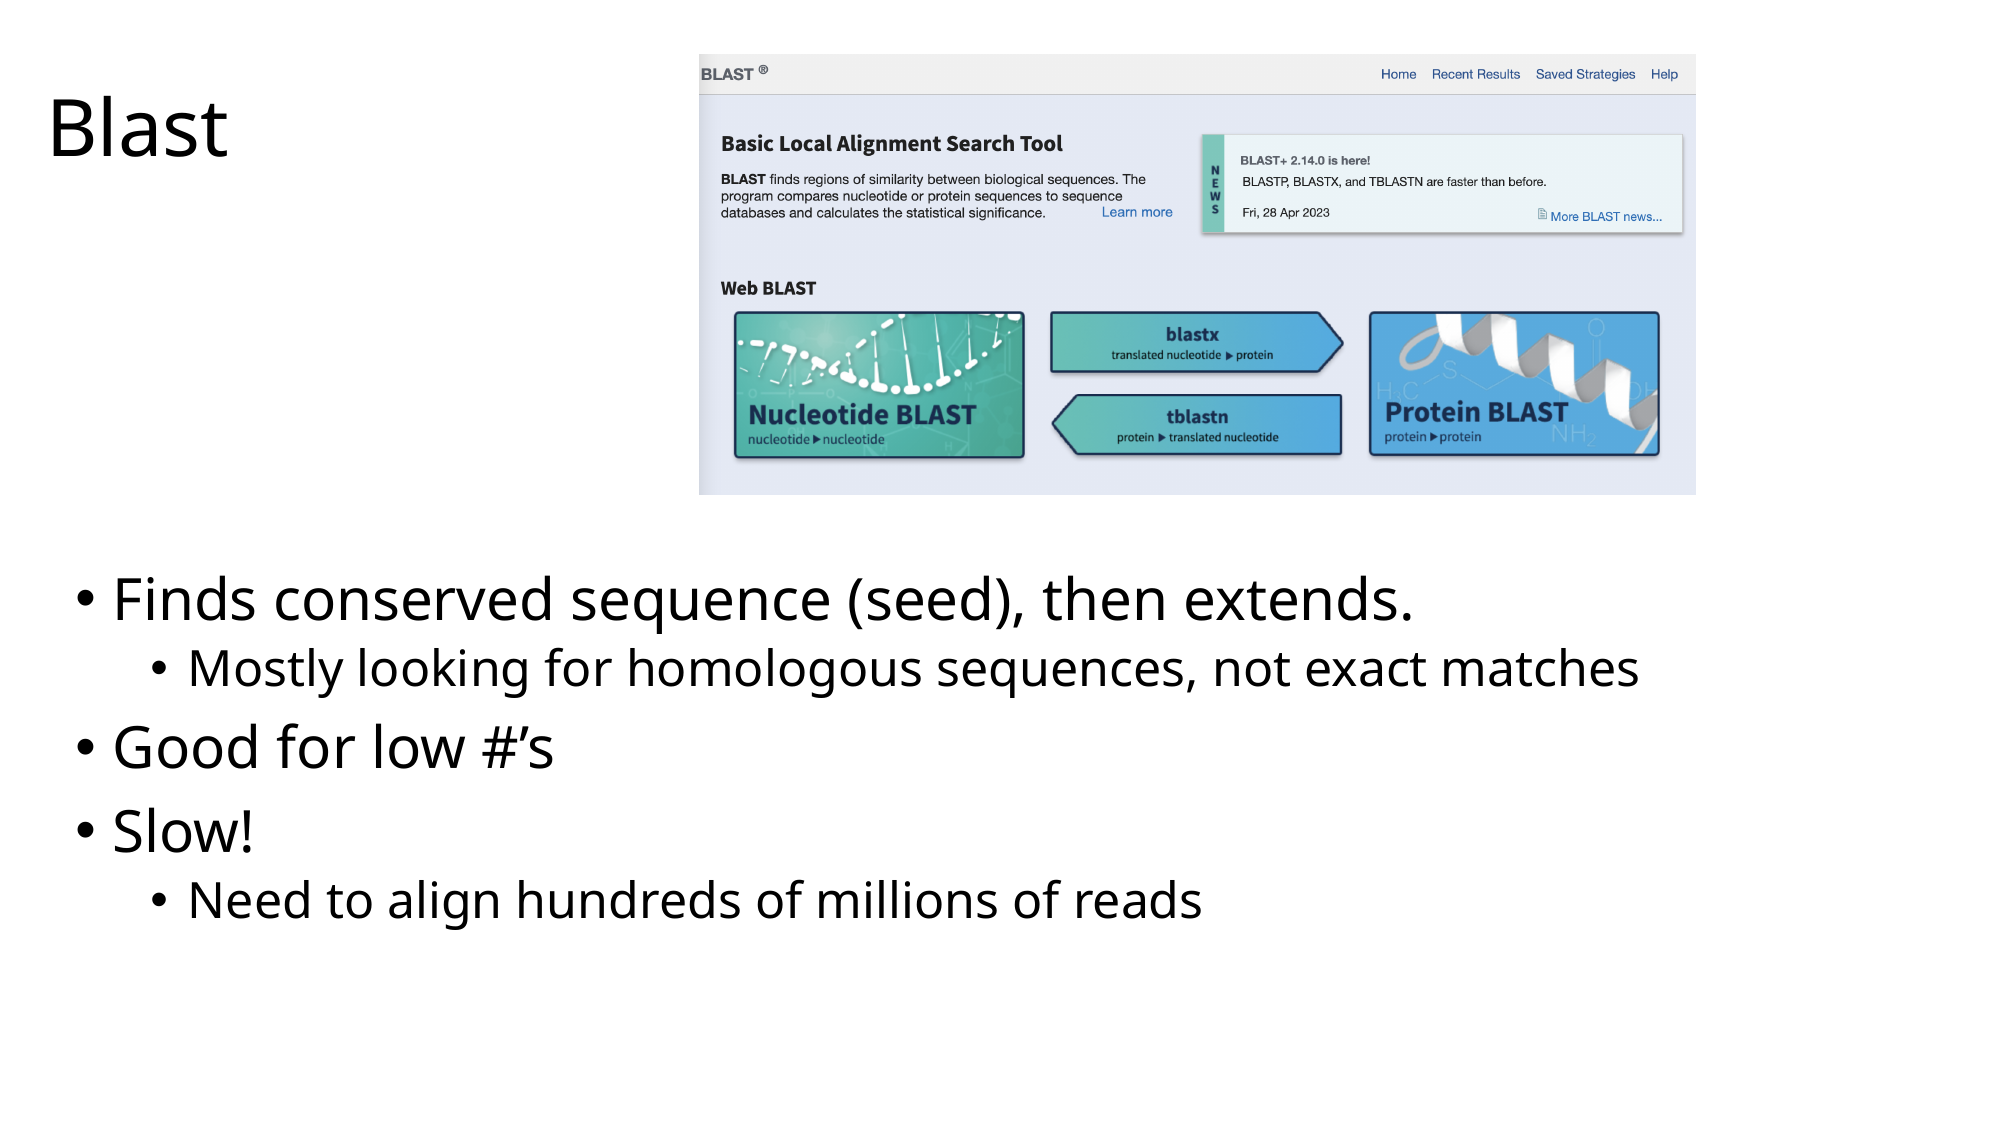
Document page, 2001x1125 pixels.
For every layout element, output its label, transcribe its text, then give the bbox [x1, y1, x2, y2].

title Blast [31, 22, 1757, 240]
list Finds conserved sequence (seed), then extends. Mostly looking for homologous sequences, not exact matches Good for low #’s Slow! Need to align hundreds of millions of reads [60, 562, 1863, 1014]
picture [699, 54, 1696, 495]
